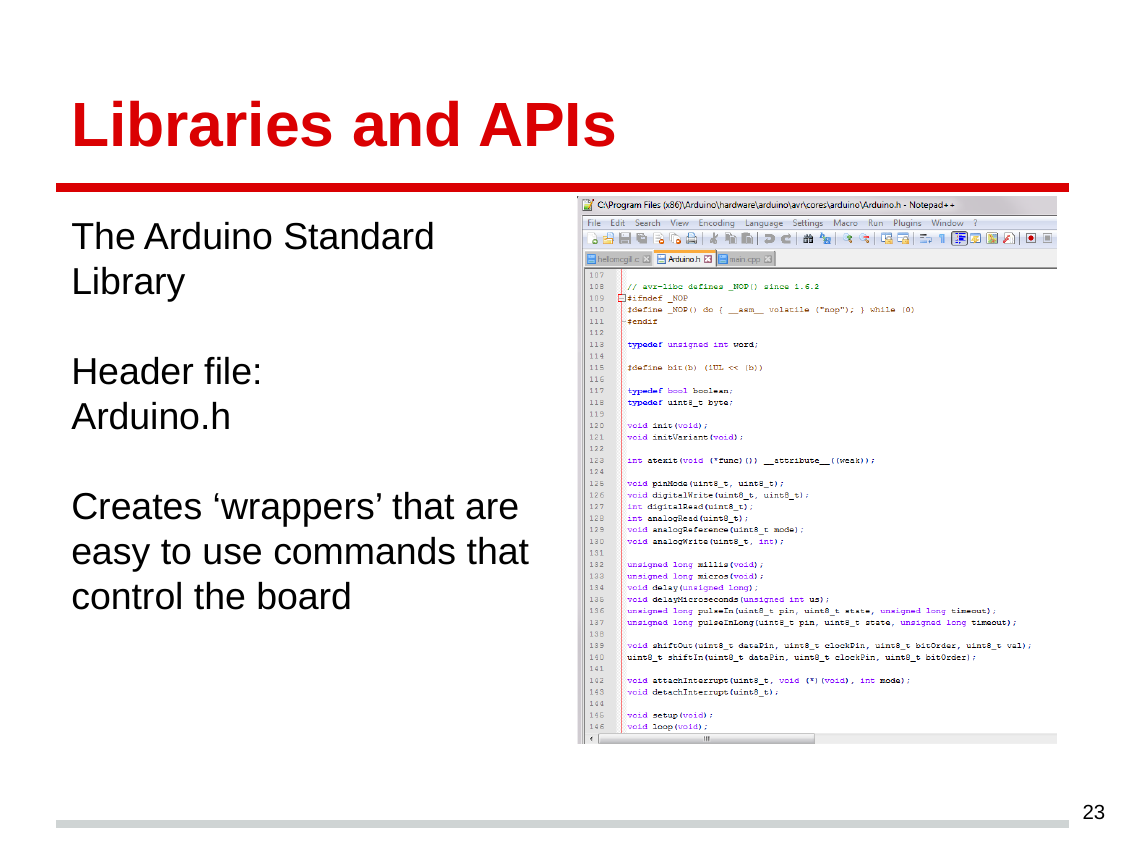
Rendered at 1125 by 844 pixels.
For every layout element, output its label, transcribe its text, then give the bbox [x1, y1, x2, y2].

list The Arduino Standard Library Header file: Arduino.h Creates ‘wrappers’ that are easy to use commands that control the board [56, 196, 548, 808]
slide_number 23 [1052, 779, 1121, 844]
picture [577, 196, 1057, 744]
title Libraries and APIs [56, 33, 1069, 175]
